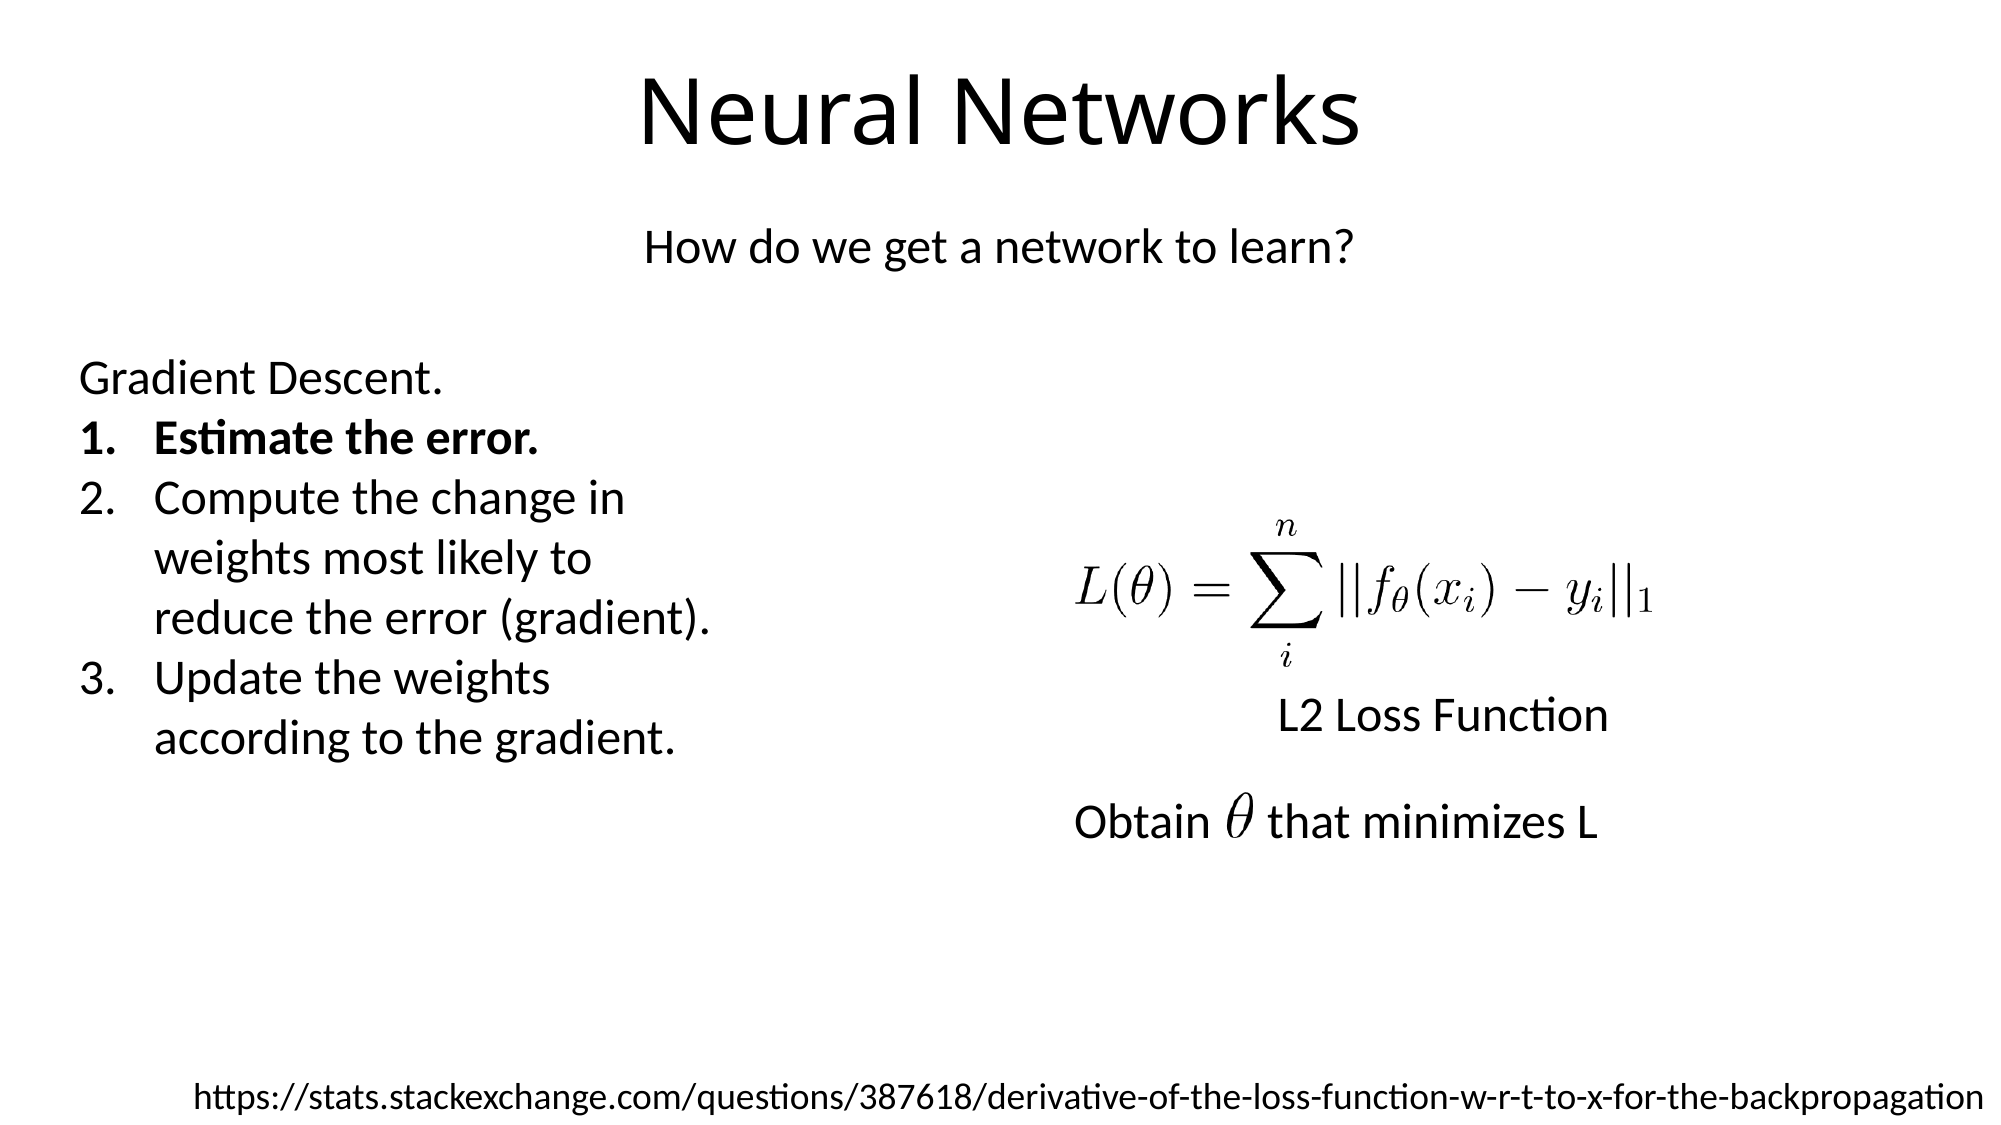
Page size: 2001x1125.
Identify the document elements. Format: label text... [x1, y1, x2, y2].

text_box How do we get a network to learn? [628, 205, 1371, 281]
text_box Gradient Descent. Estimate the error. Compute the change in weights most likely to reduce the error (gradient). Update the weights according to the gradient. [64, 336, 733, 772]
picture [1072, 519, 1652, 667]
text_box https://stats.stackexchange.com/questions/387618/derivative-of-the-loss-function-w-r-t-to-x-for-the-backpropagation [137, 1064, 2000, 1125]
title Neural Networks [137, 5, 1863, 224]
text_box L2 Loss Function [1262, 674, 1625, 749]
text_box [1056, 781, 1627, 858]
